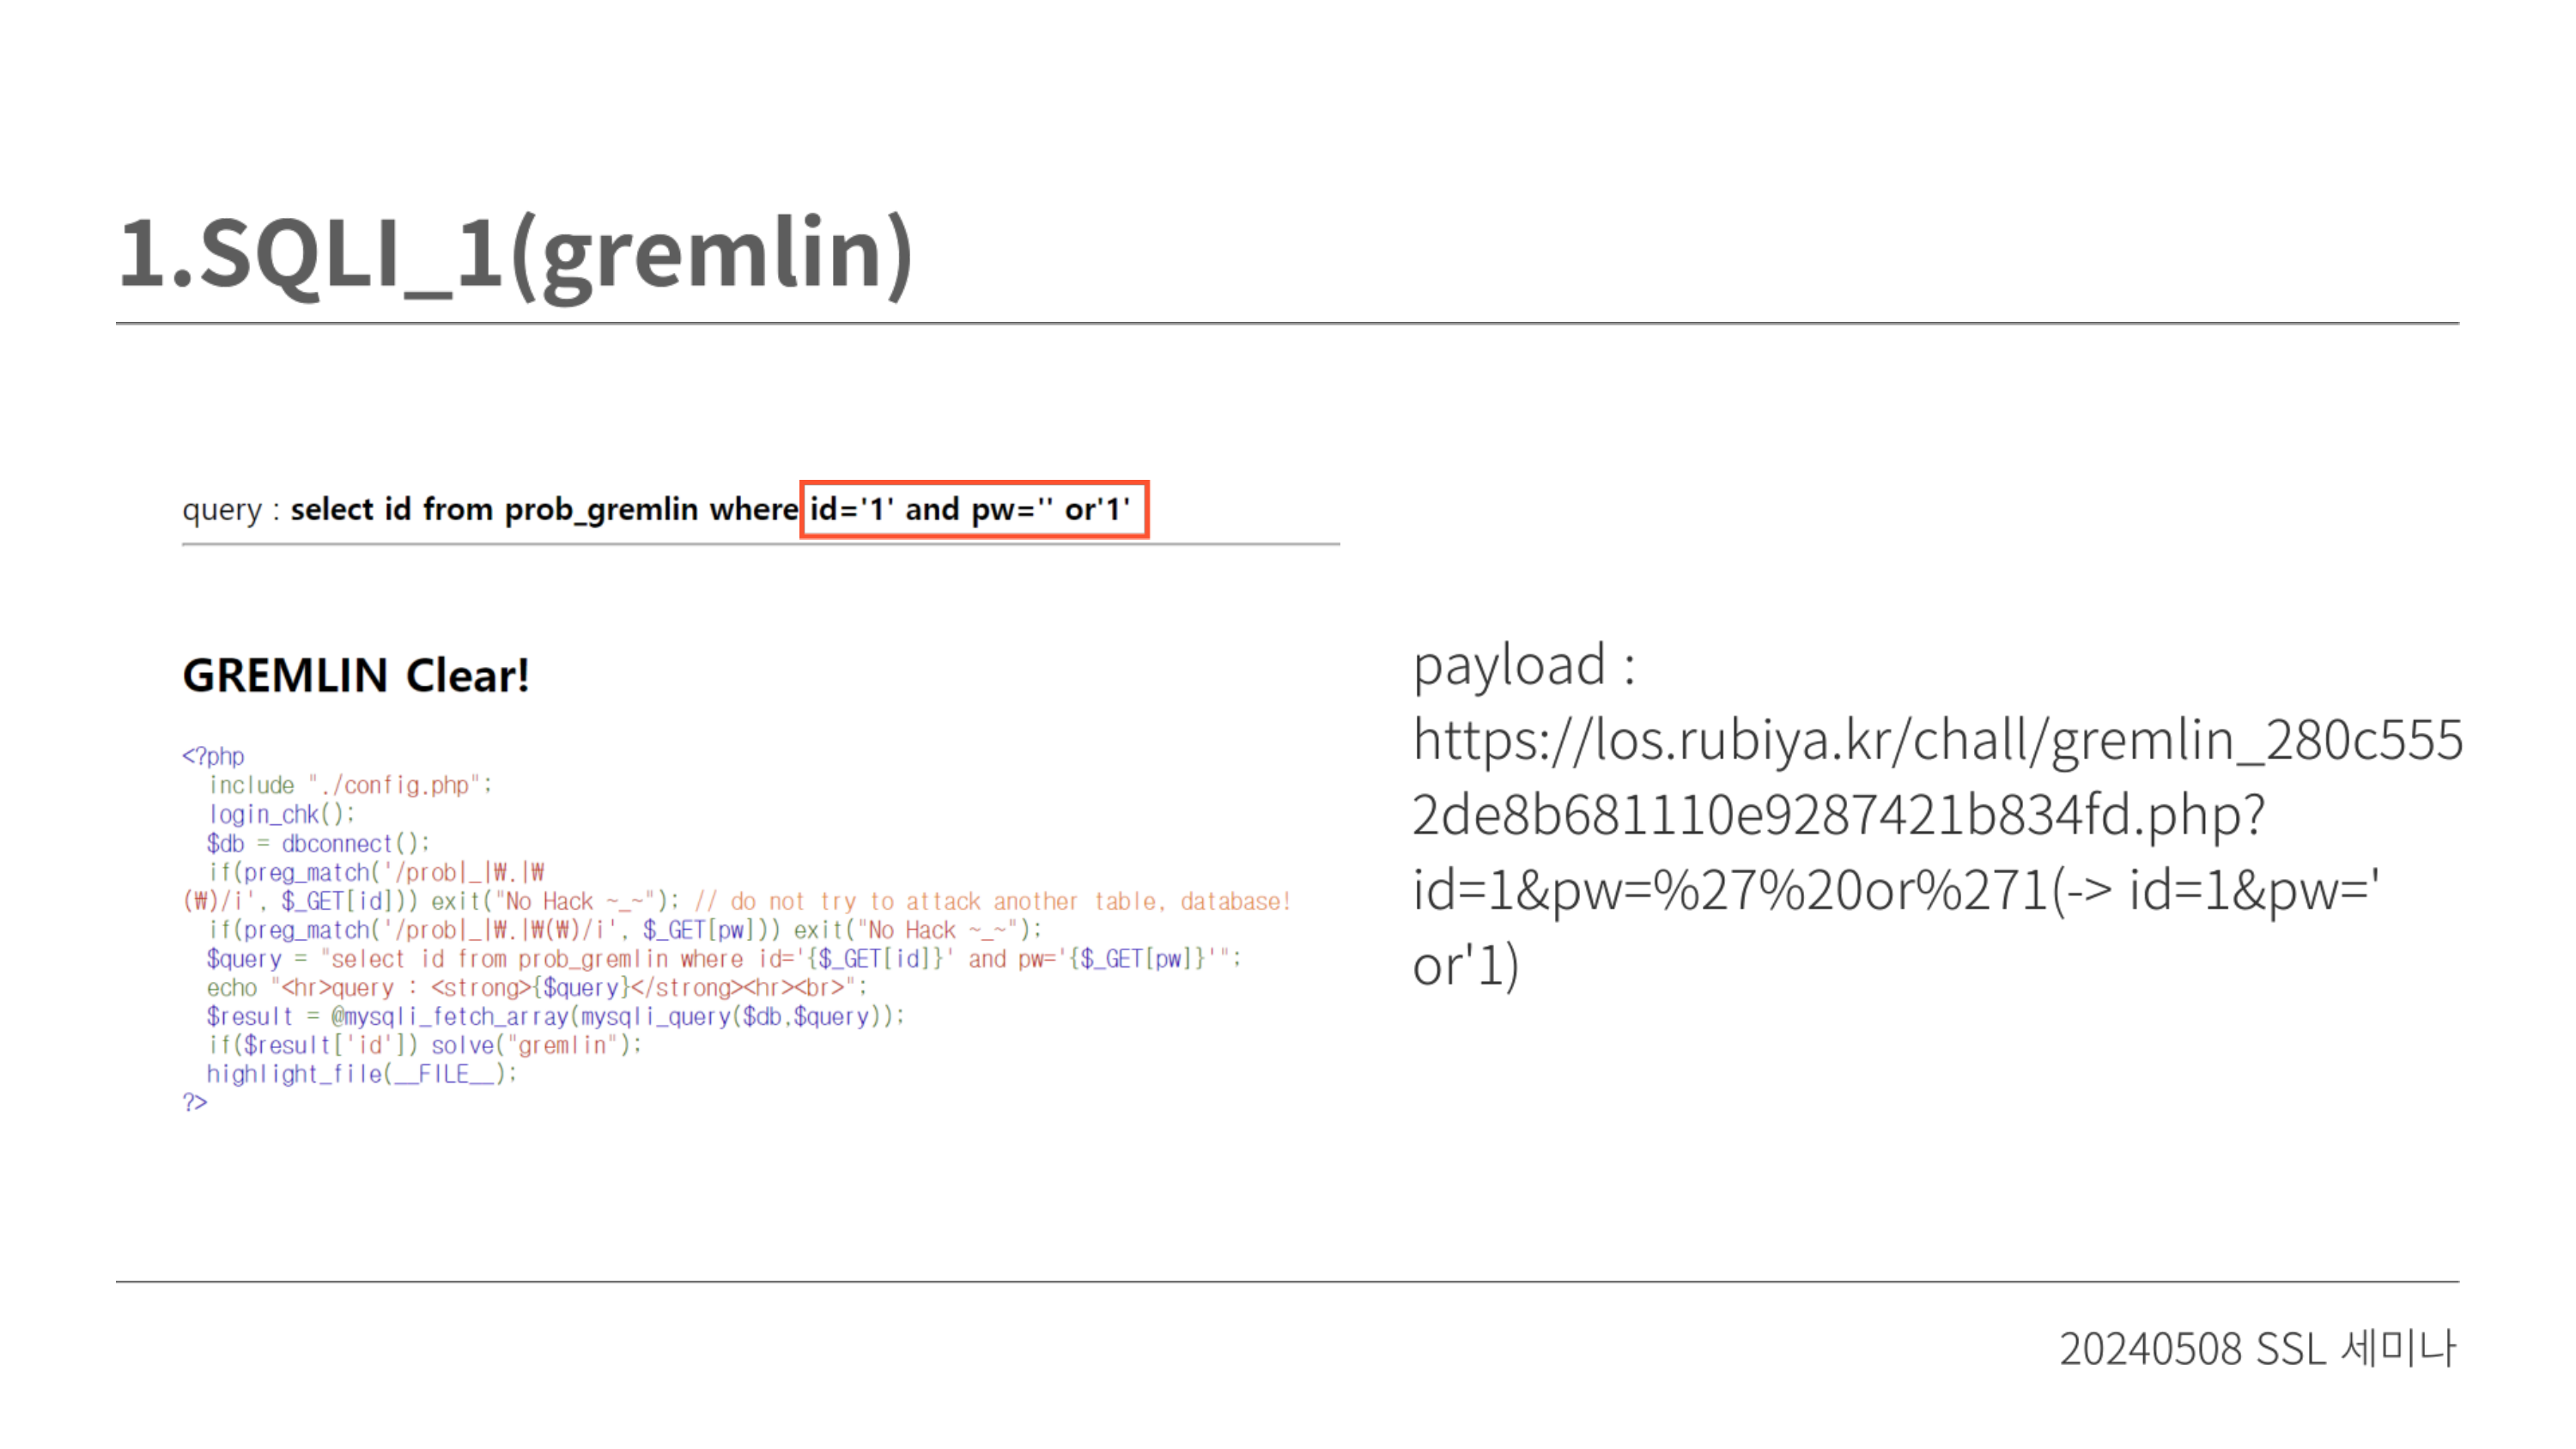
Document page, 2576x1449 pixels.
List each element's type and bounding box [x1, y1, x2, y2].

text_box [116, 1280, 2460, 1283]
picture [1394, 605, 2518, 1042]
picture [1935, 1301, 2556, 1419]
text_box [1012, 322, 2460, 325]
text_box [799, 479, 1151, 540]
picture [83, 141, 1009, 409]
text_box [177, 479, 1341, 1146]
